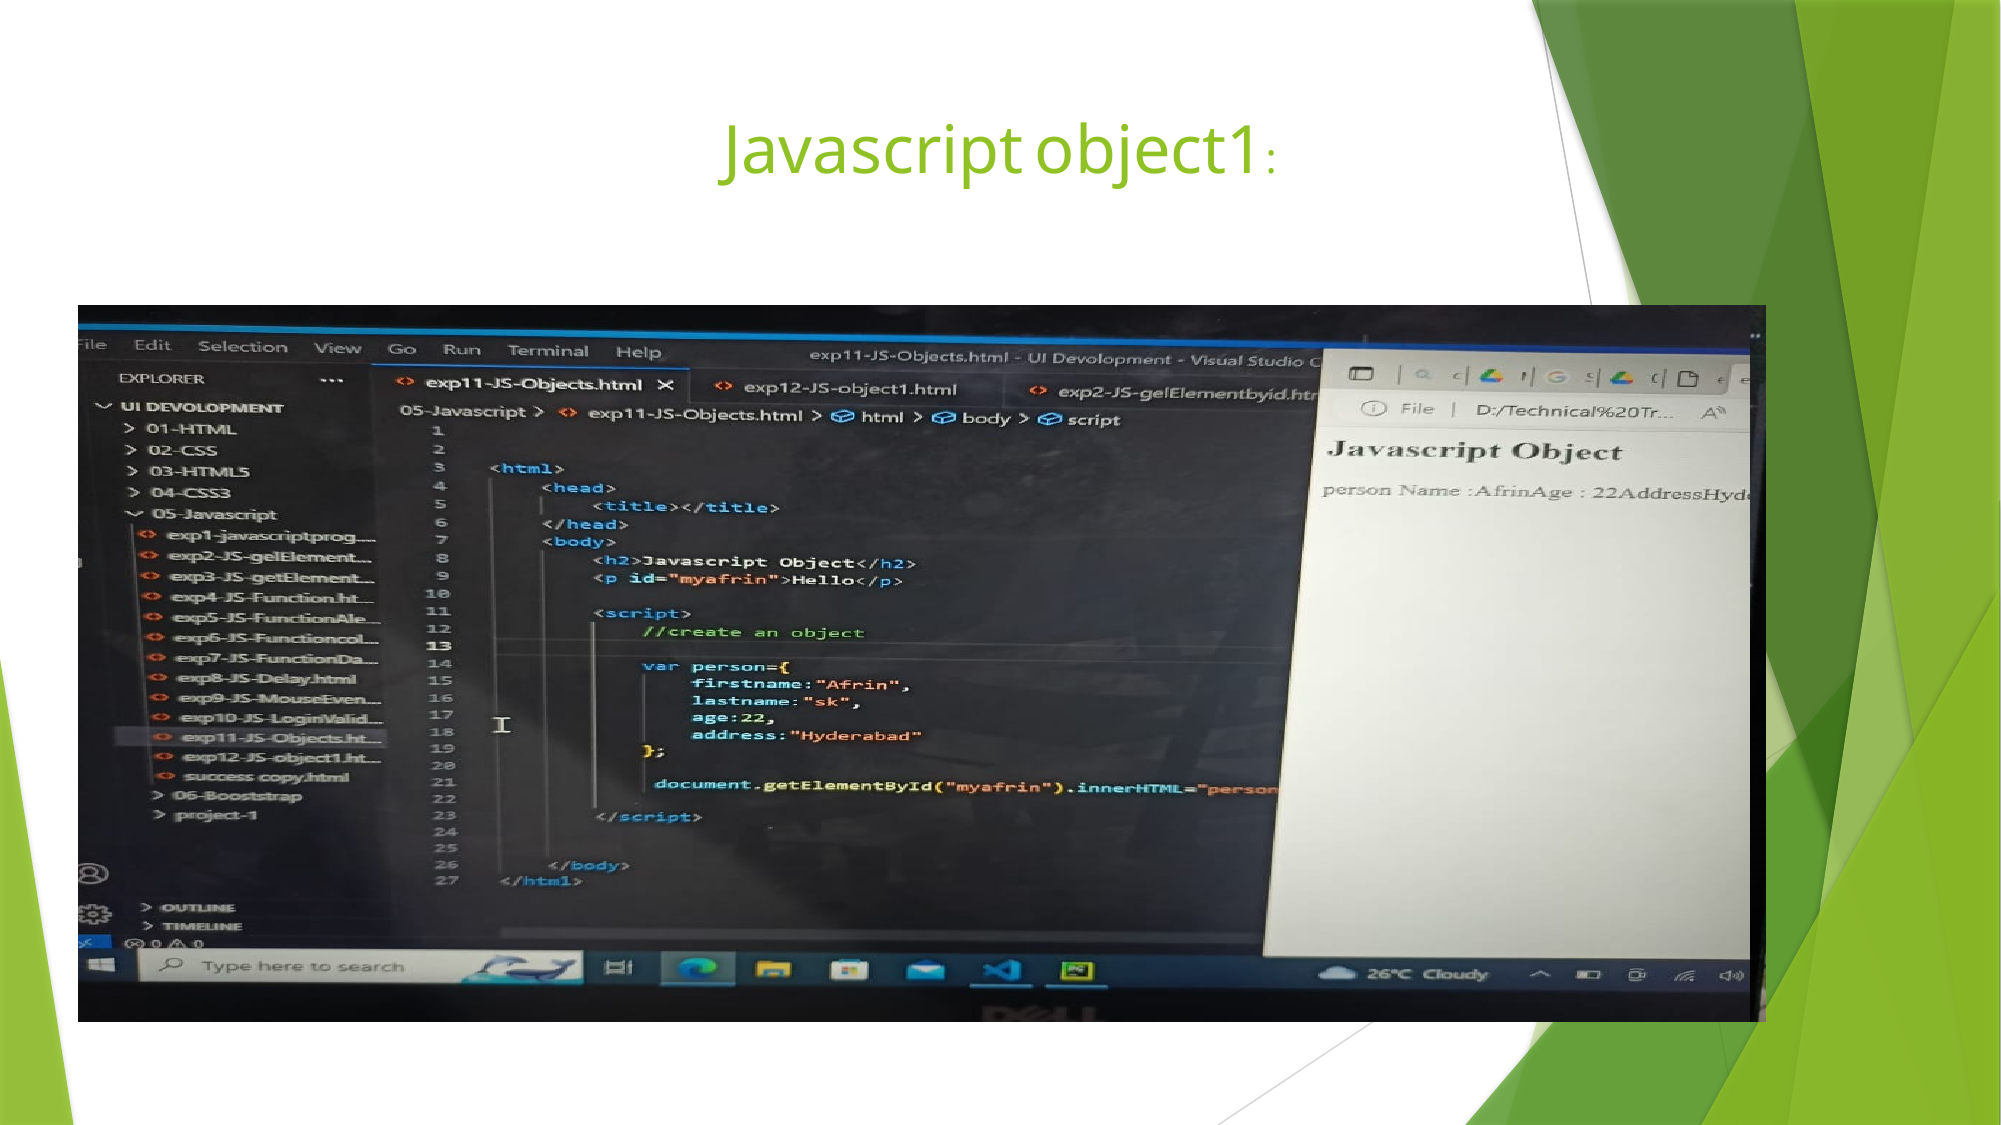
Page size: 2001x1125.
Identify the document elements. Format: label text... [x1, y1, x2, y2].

title Javascript object1: [366, 38, 1634, 257]
picture [78, 305, 1767, 1023]
